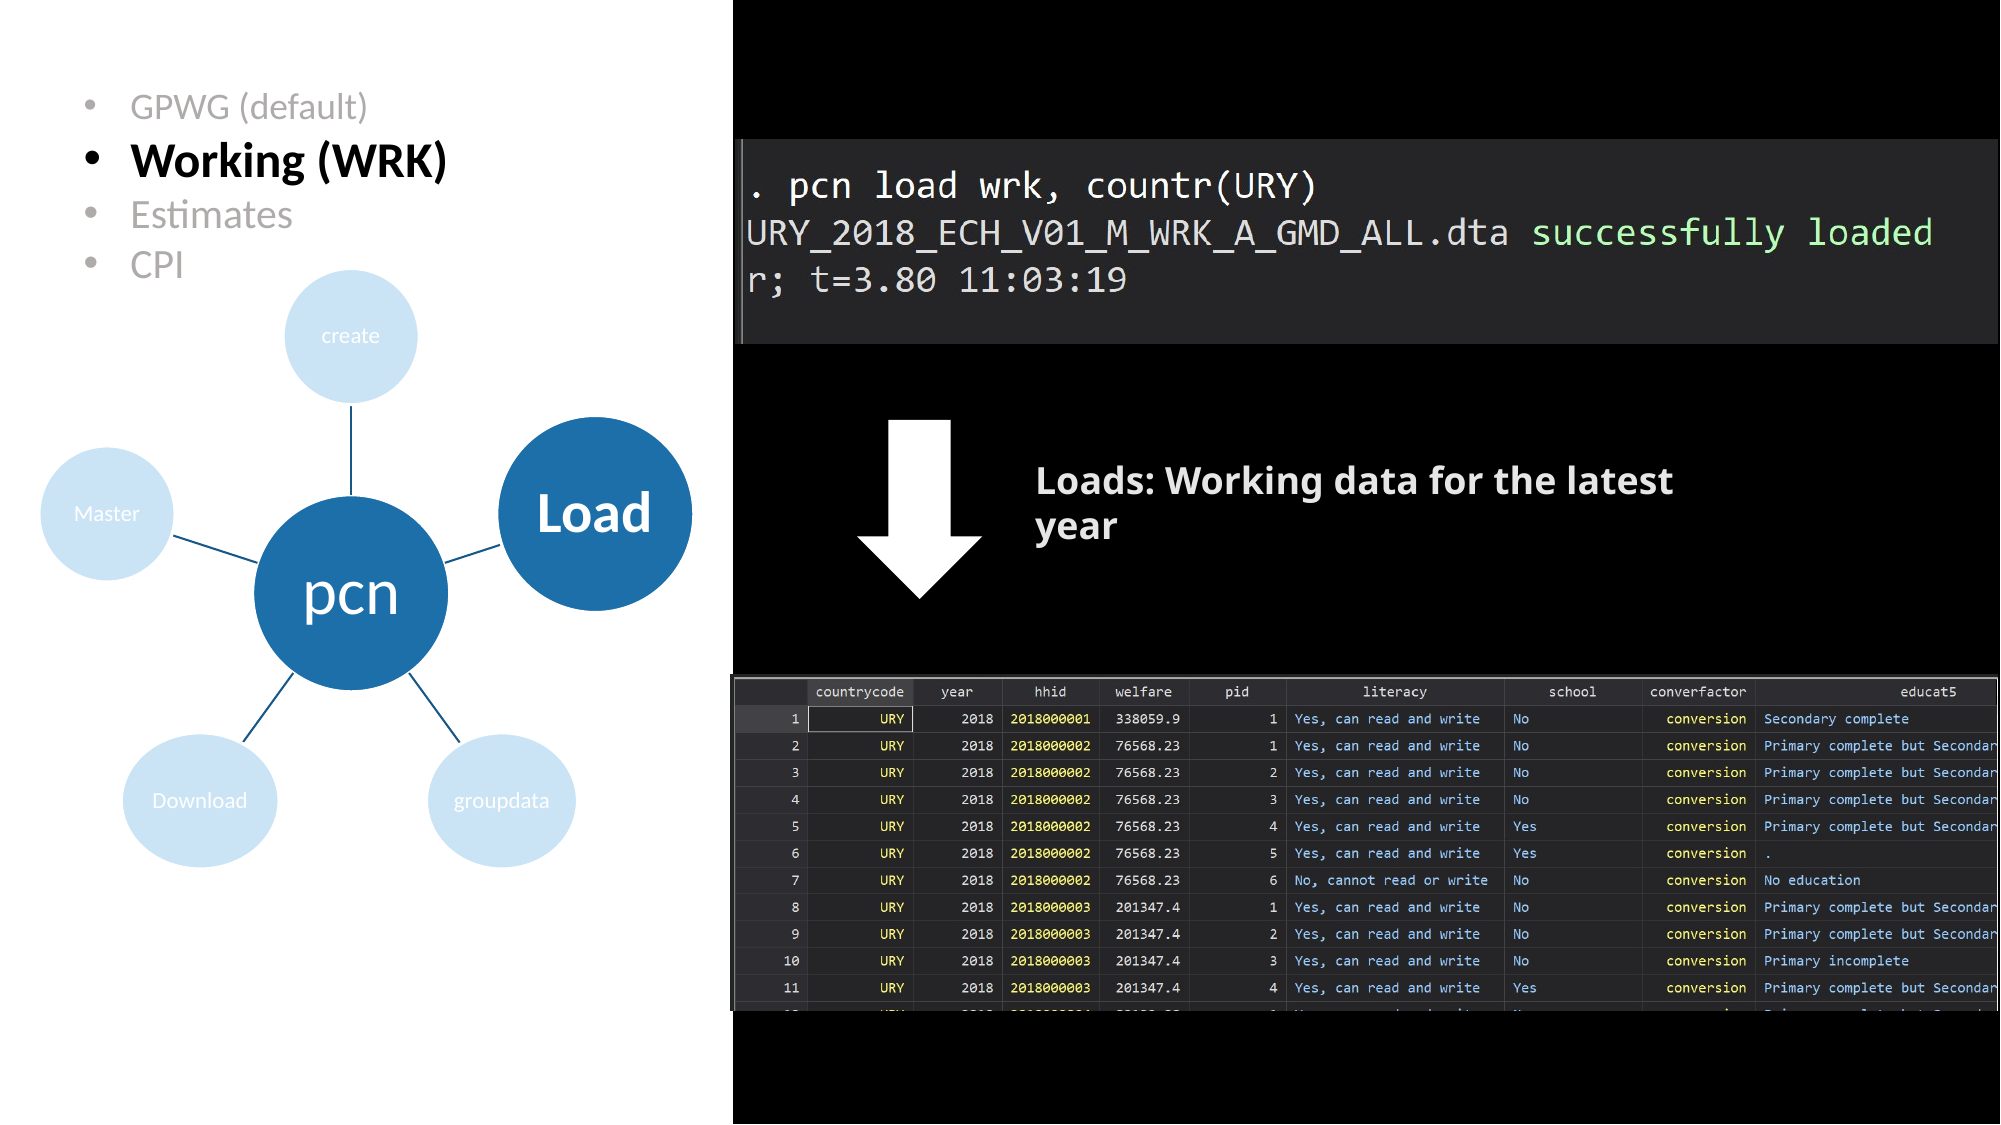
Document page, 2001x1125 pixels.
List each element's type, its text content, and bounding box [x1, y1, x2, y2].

text_box Loads: Working data for the latest year [1020, 449, 1743, 555]
picture [730, 674, 1998, 1011]
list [20, 212, 712, 926]
text_box [733, 0, 2000, 1124]
picture [735, 139, 1998, 344]
text_box [856, 419, 983, 599]
text_box GPWG (default) Working (WRK) Estimates CPI [68, 74, 586, 212]
